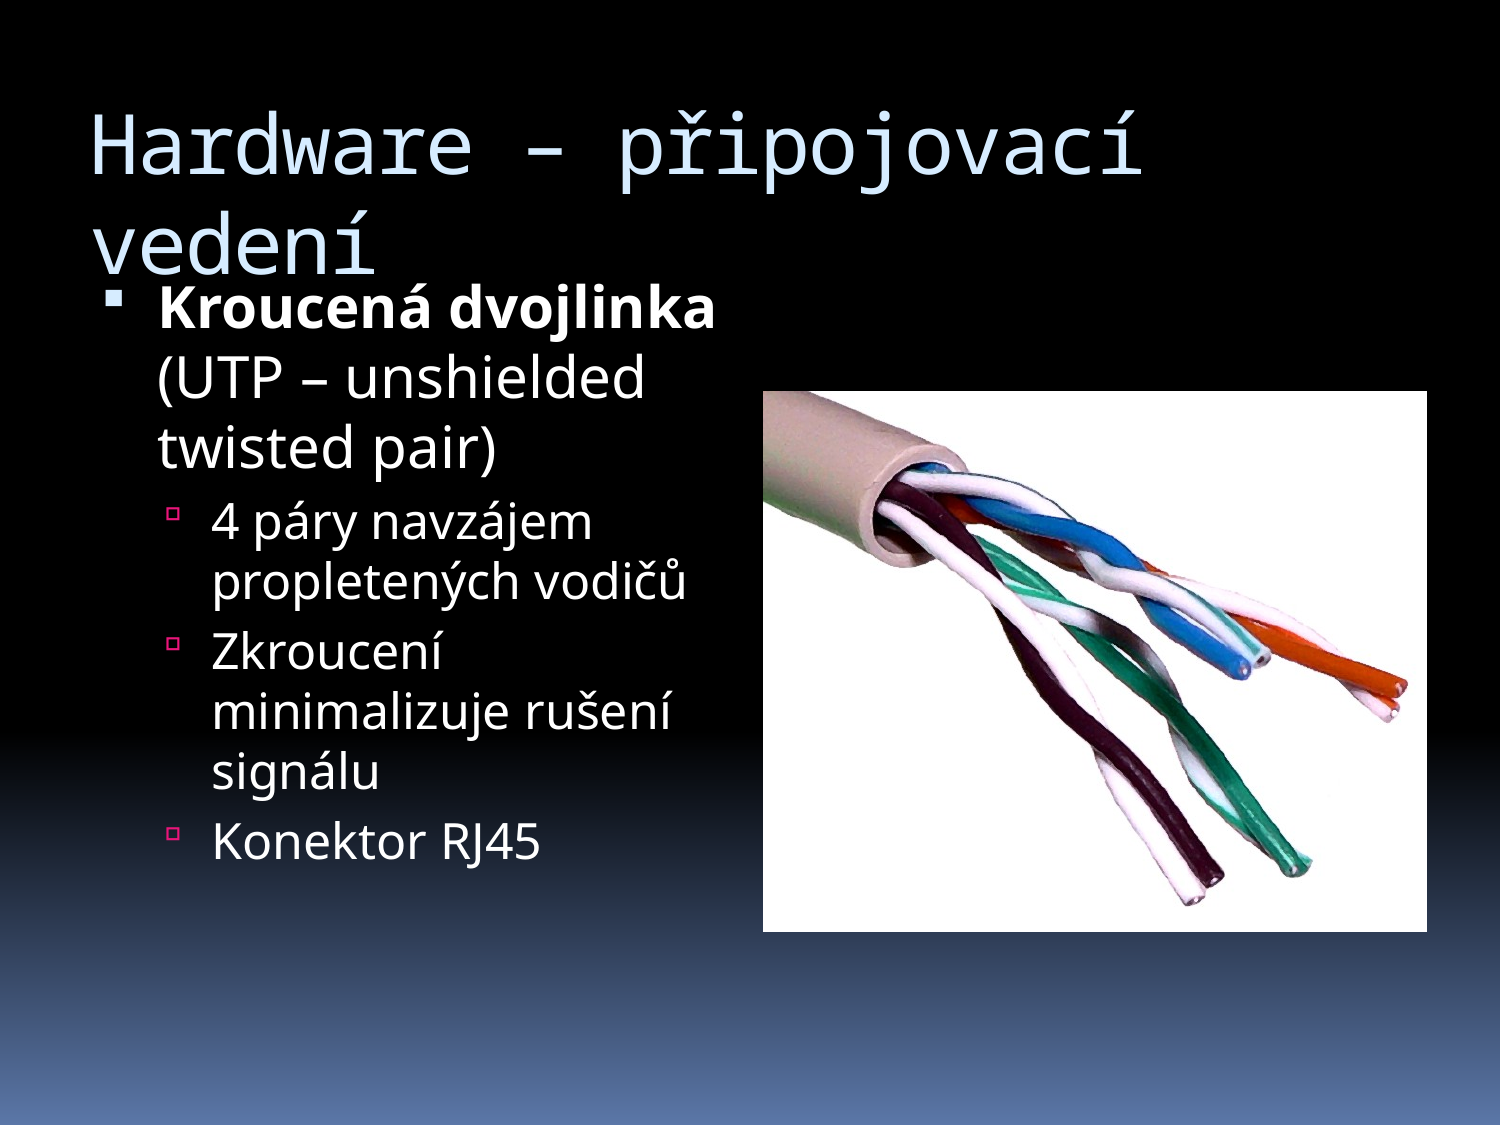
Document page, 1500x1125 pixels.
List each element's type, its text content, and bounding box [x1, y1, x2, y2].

list Kroucená dvojlinka (UTP – unshielded twisted pair) 4 páry navzájem propletených vodičů Zkroucení minimalizuje rušení signálu Konektor RJ45 [75, 262, 739, 1005]
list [763, 390, 1427, 933]
title Hardware – připojovací vedení [75, 83, 1425, 234]
